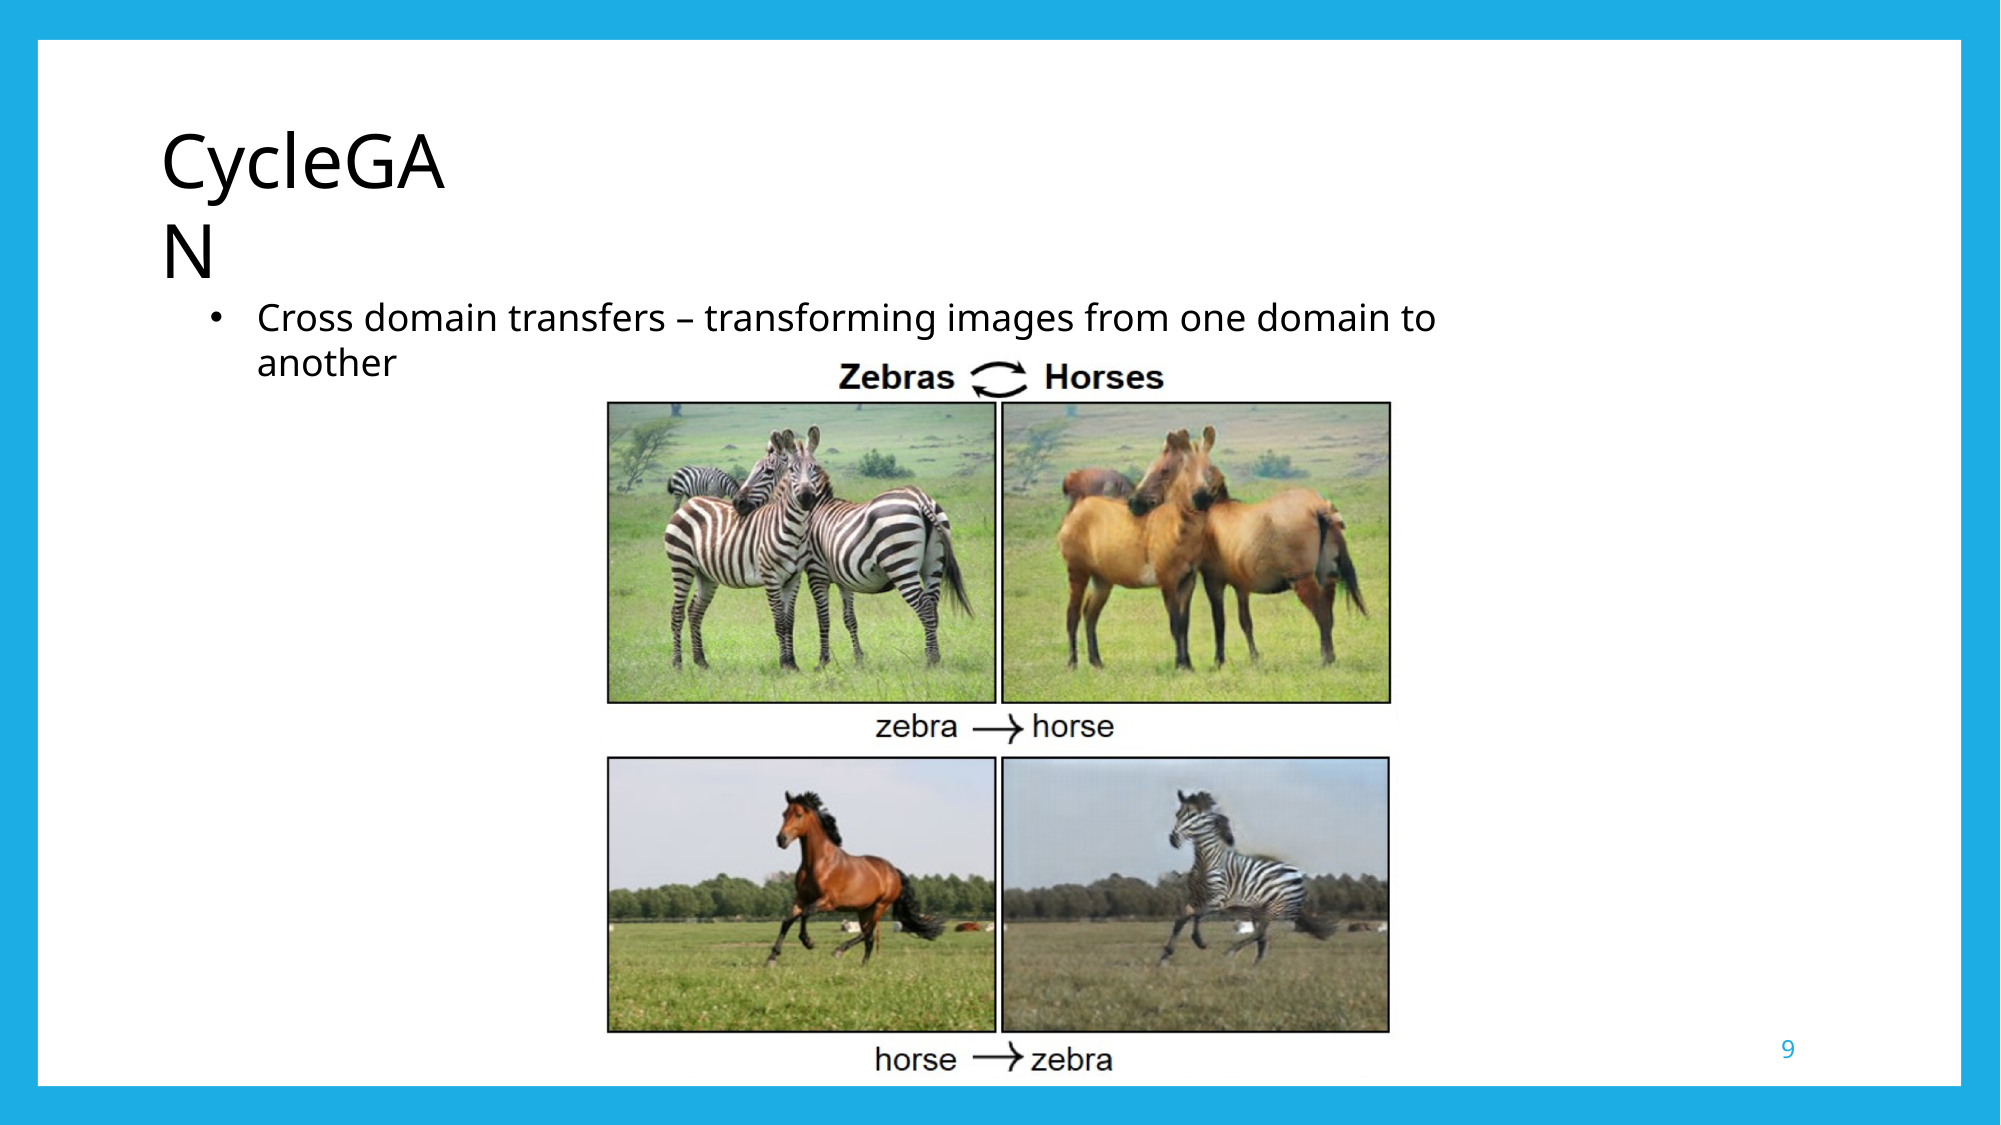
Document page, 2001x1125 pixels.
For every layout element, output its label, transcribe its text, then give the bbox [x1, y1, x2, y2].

text_box Cross domain transfers – transforming images from one domain to another [195, 286, 1509, 392]
text_box CycleGAN [145, 106, 513, 301]
slide_number 9 [1530, 1020, 1811, 1081]
picture [600, 347, 1400, 1078]
